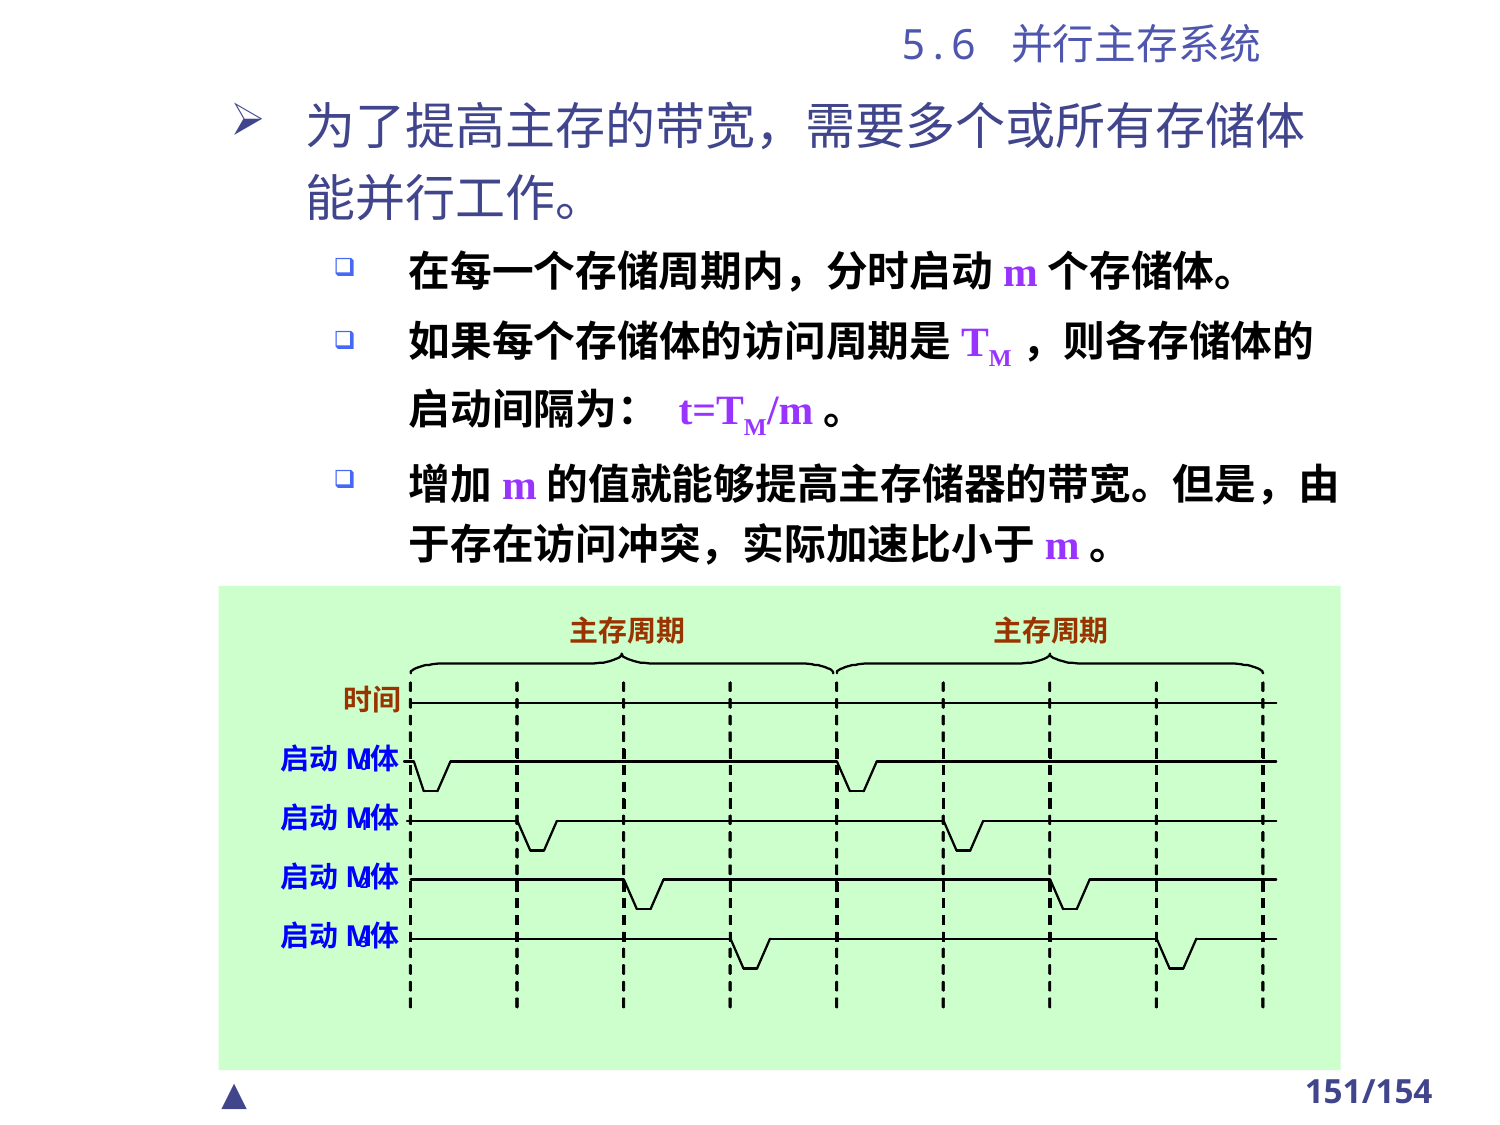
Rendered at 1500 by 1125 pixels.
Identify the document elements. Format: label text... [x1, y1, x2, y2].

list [277, 614, 1282, 1024]
title 5.6 并行主存系统 [662, 12, 1500, 76]
text_box [218, 585, 1341, 1071]
list 为了提高主存的带宽，需要多个或所有存储体能并行工作。 在每一个存储周期内，分时启动m个存储体。 如果每个存储体的访问周期是TM，则各存储体的启动间隔为： t=TM/m。 增加m的值就能够提高主存储器的带宽。但是，由于存在访问冲突，实际加速比小于m。 [112, 75, 1365, 497]
